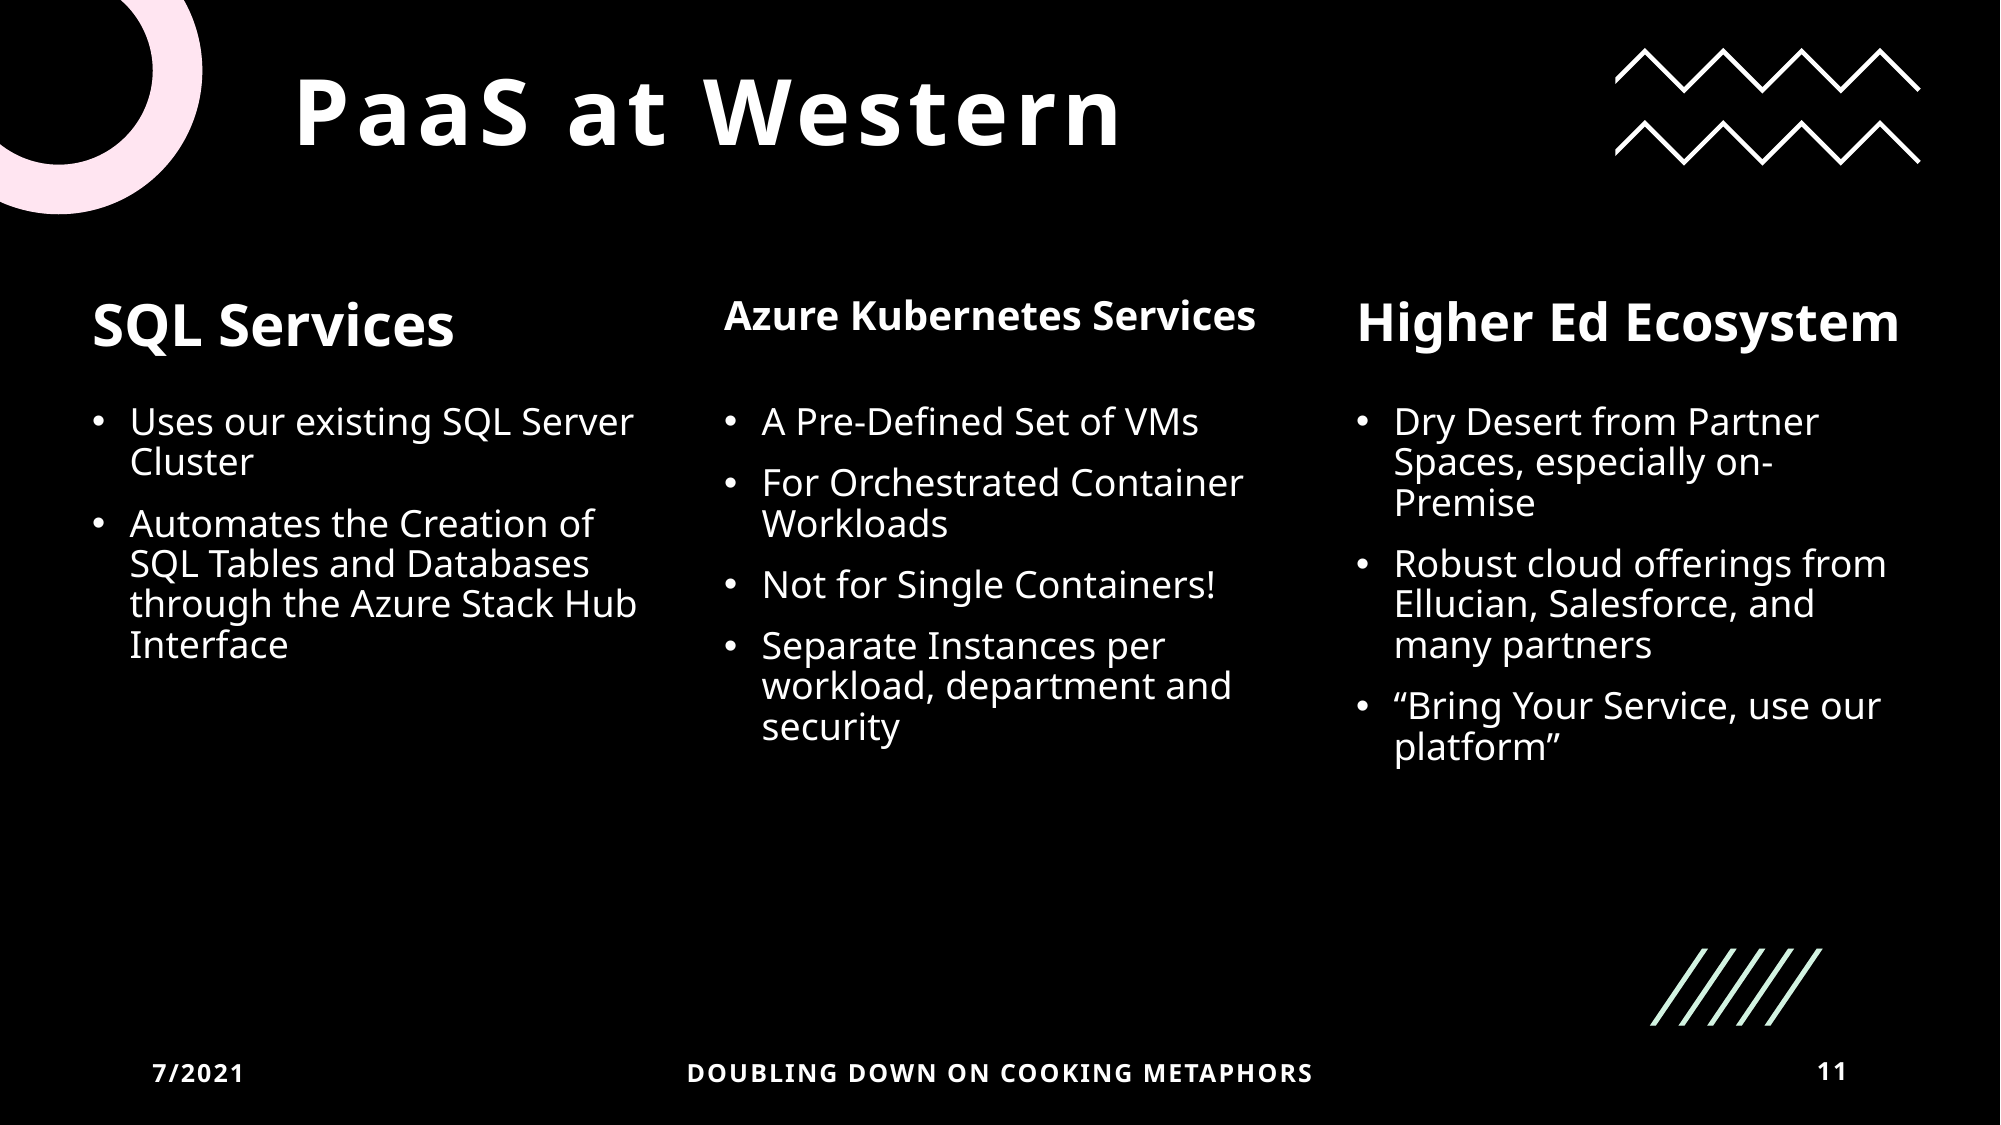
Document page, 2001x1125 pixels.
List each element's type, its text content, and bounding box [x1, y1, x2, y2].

list A Pre-Defined Set of VMs For Orchestrated Container Workloads Not for Single Containers! Separate Instances per workload, department and security [709, 395, 1289, 937]
list Azure Kubernetes Services [709, 288, 1289, 374]
list Dry Desert from Partner Spaces, especially on-Premise Robust cloud offerings from Ellucian, Salesforce, and many partners “Bring Your Service, use our platform” [1341, 395, 1921, 937]
slide_number 11 [1412, 1042, 1863, 1103]
list SQL Services [77, 288, 657, 374]
title PaaS at Western [277, 58, 1543, 231]
footer Doubling down on Cooking Metaphors [662, 1042, 1338, 1103]
slide_number 7/2021 [137, 1042, 588, 1103]
list Higher Ed Ecosystem [1341, 288, 1921, 374]
list Uses our existing SQL Server Cluster Automates the Creation of SQL Tables and Databases through the Azure Stack Hub Interface [77, 395, 657, 937]
